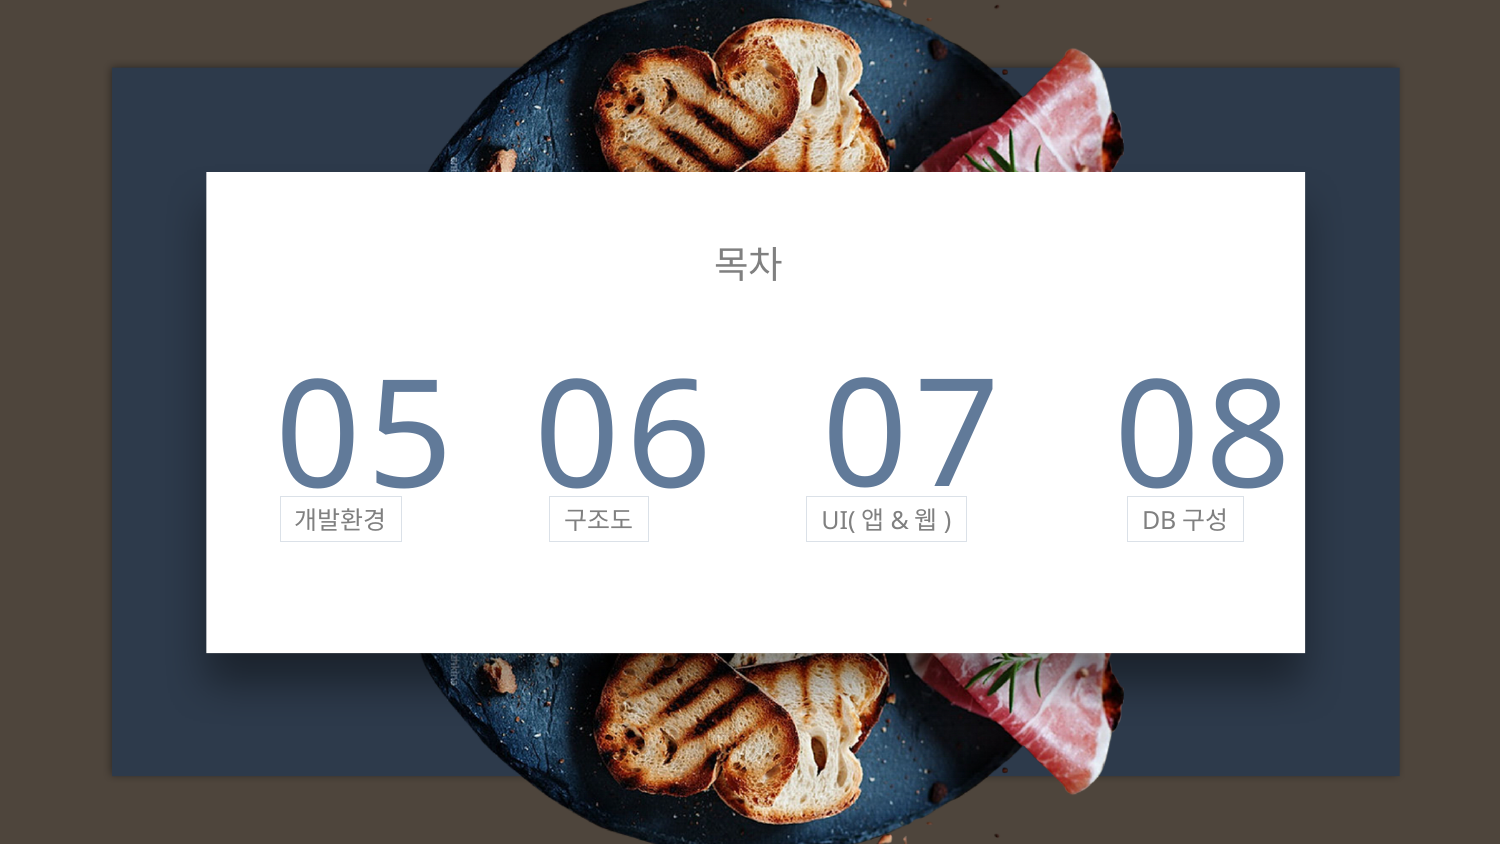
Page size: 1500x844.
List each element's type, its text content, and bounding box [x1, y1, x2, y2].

picture [330, 0, 1172, 844]
text_box [205, 171, 467, 654]
text_box 개발환경 [280, 496, 402, 542]
text_box DB구성 [1127, 496, 1244, 542]
text_box 05 [260, 330, 467, 526]
text_box 08 [1099, 330, 1307, 526]
text_box [1032, 171, 1306, 654]
